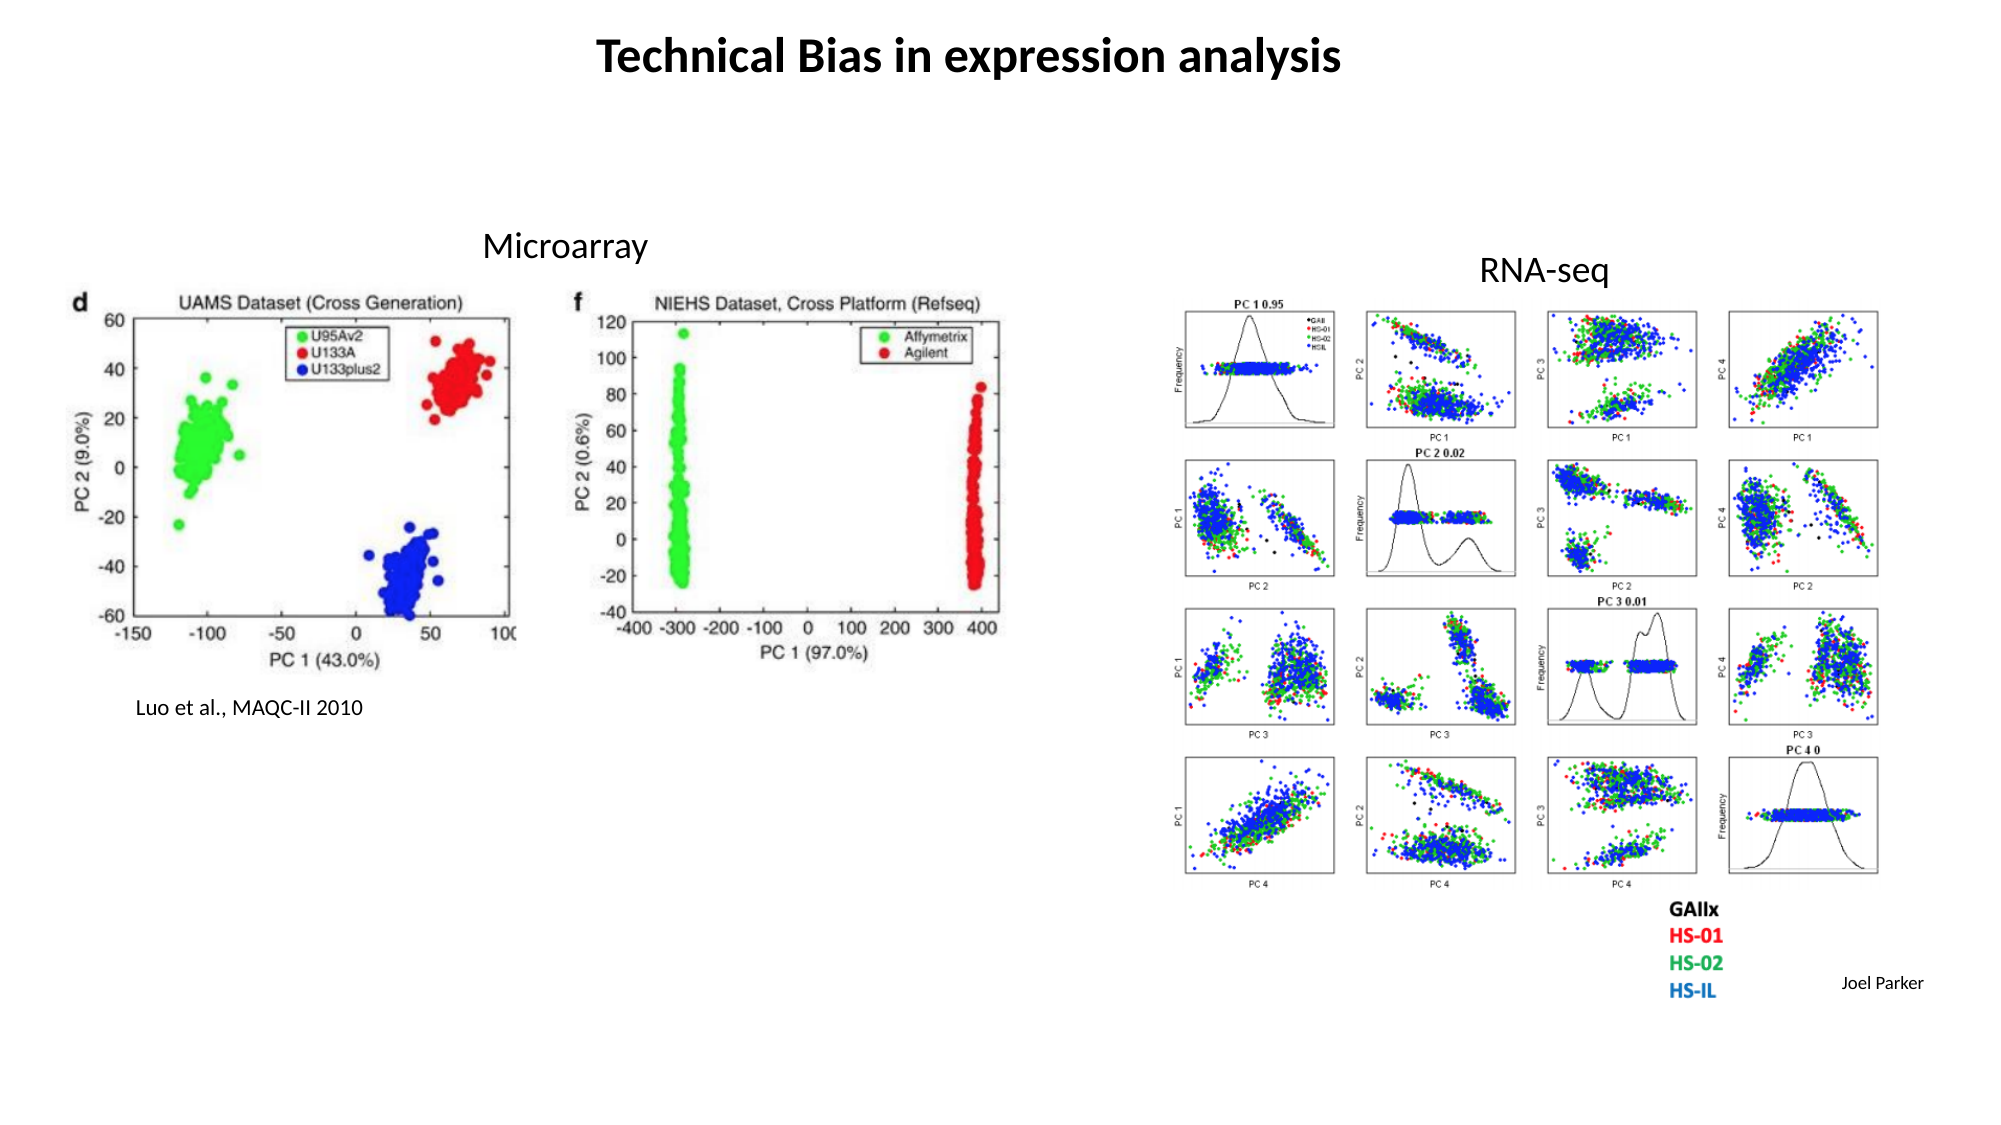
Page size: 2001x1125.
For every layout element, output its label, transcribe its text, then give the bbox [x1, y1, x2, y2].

text_box Joel Parker [1837, 966, 1929, 998]
text_box RNA-seq [1475, 240, 1615, 294]
picture [60, 279, 1016, 677]
picture [1171, 298, 1885, 890]
text_box Microarray [478, 217, 653, 271]
text_box Luo et al., MAQC-II 2010 [131, 683, 368, 725]
text_box Technical Bias in expression analysis [591, 17, 1347, 87]
picture [1664, 894, 1728, 1002]
